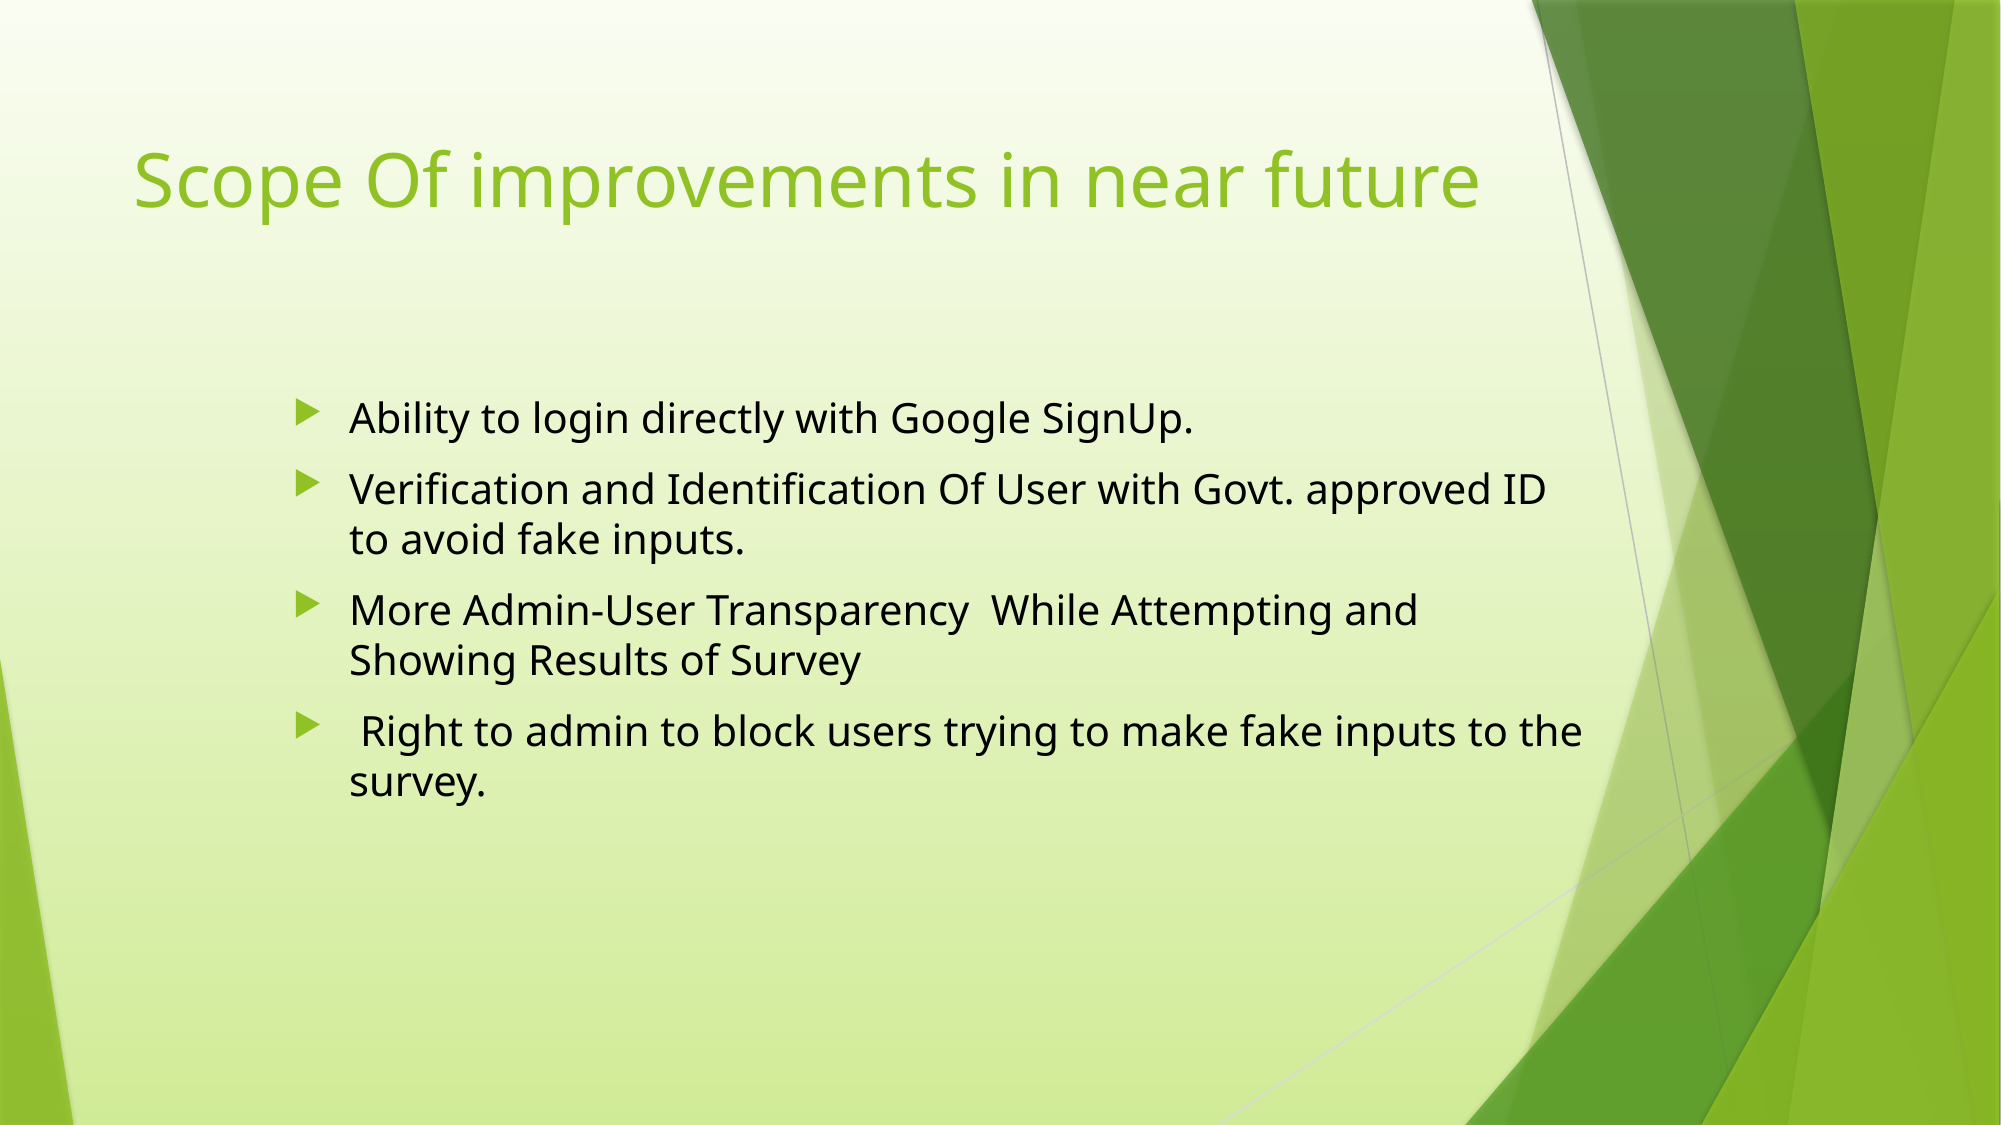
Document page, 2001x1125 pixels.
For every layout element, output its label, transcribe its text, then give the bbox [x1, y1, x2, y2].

title Scope Of improvements in near future [22, 124, 1536, 338]
list Ability to login directly with Google SignUp. Verification and Identification Of User with Govt. approved ID to avoid fake inputs. More Admin-User Transparency While Attempting and Showing Results of Survey Right to admin to block users trying to make fake inputs to the survey. [277, 384, 1601, 966]
